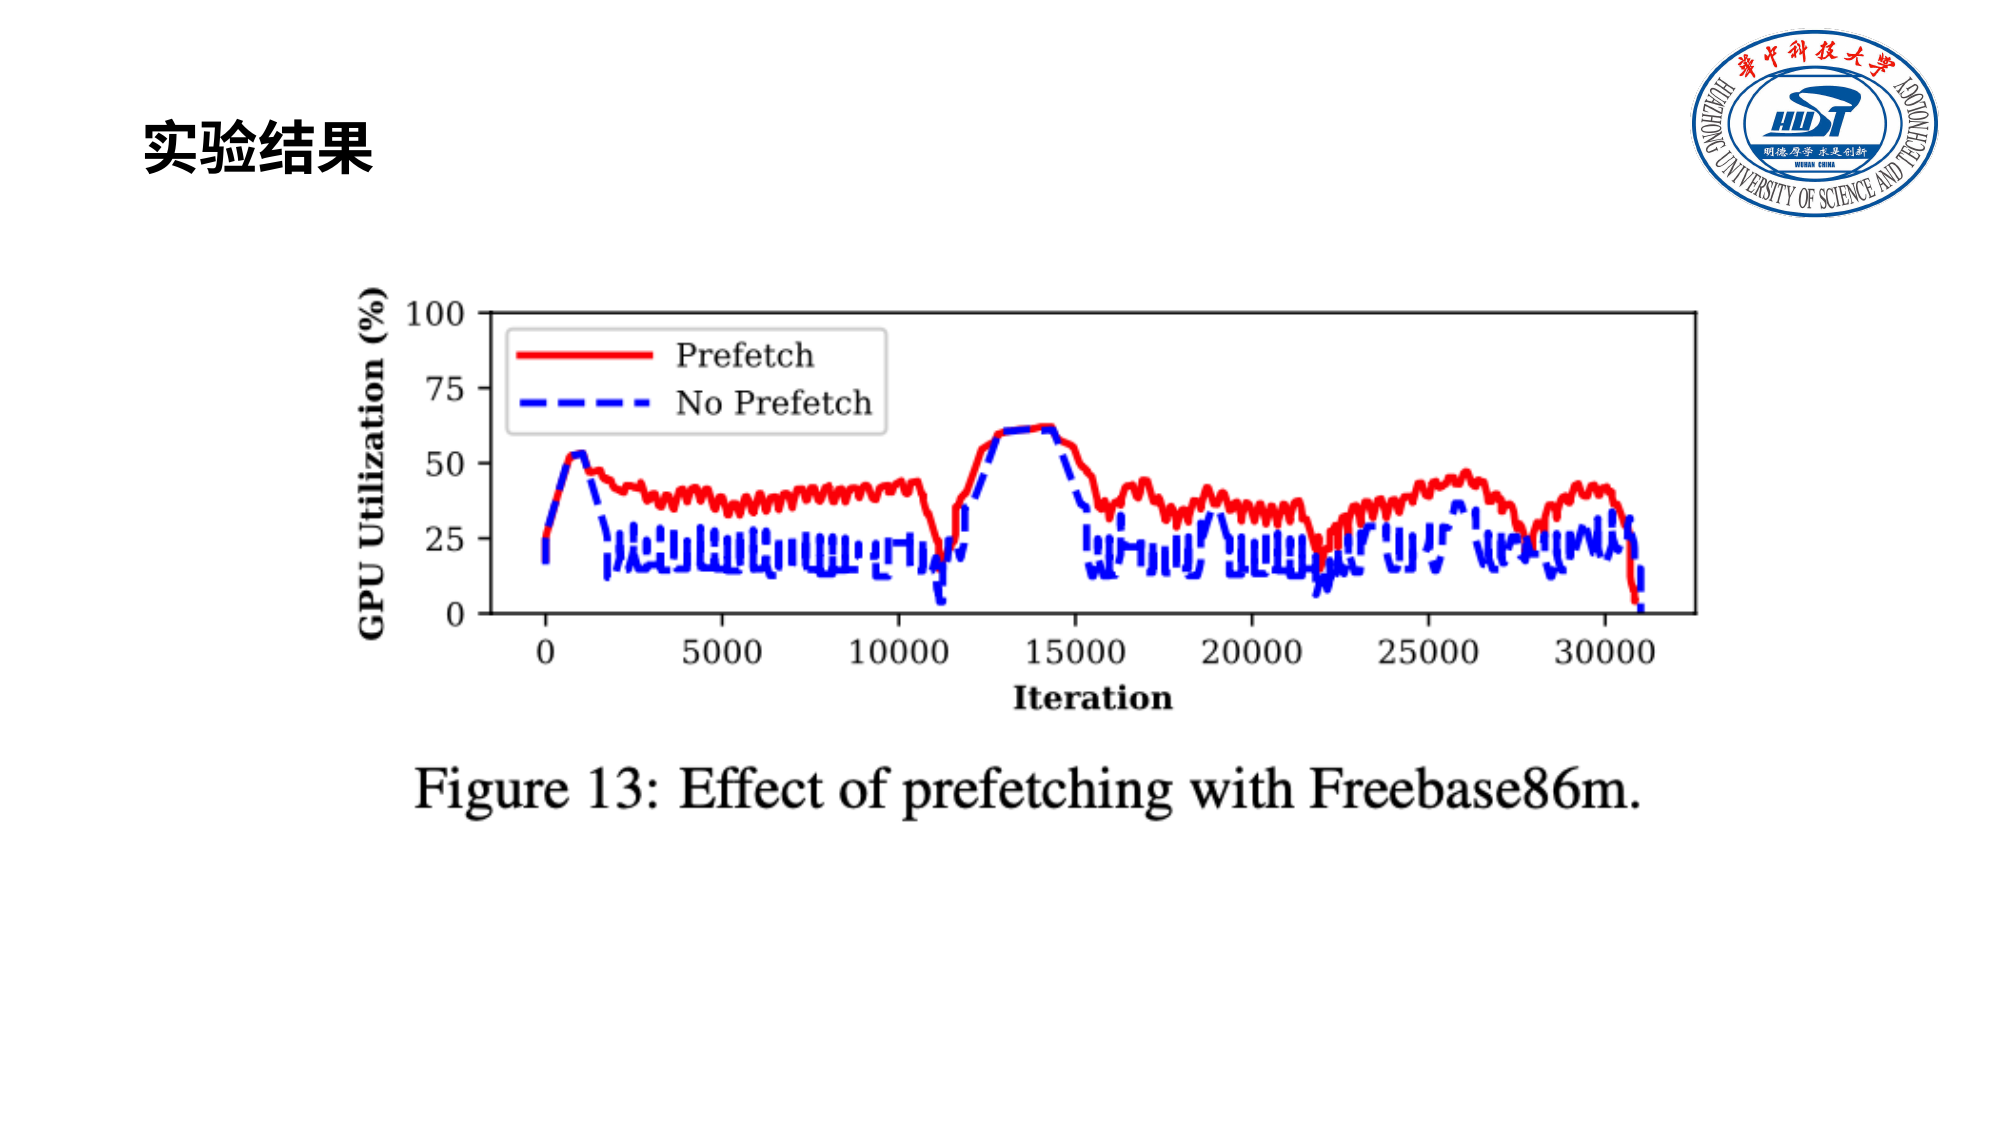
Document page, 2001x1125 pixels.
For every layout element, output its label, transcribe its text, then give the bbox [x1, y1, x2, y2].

picture [1690, 28, 1939, 218]
text_box [109, 29, 1690, 198]
picture [305, 271, 1750, 854]
text_box 实验结果 [126, 20, 1907, 190]
